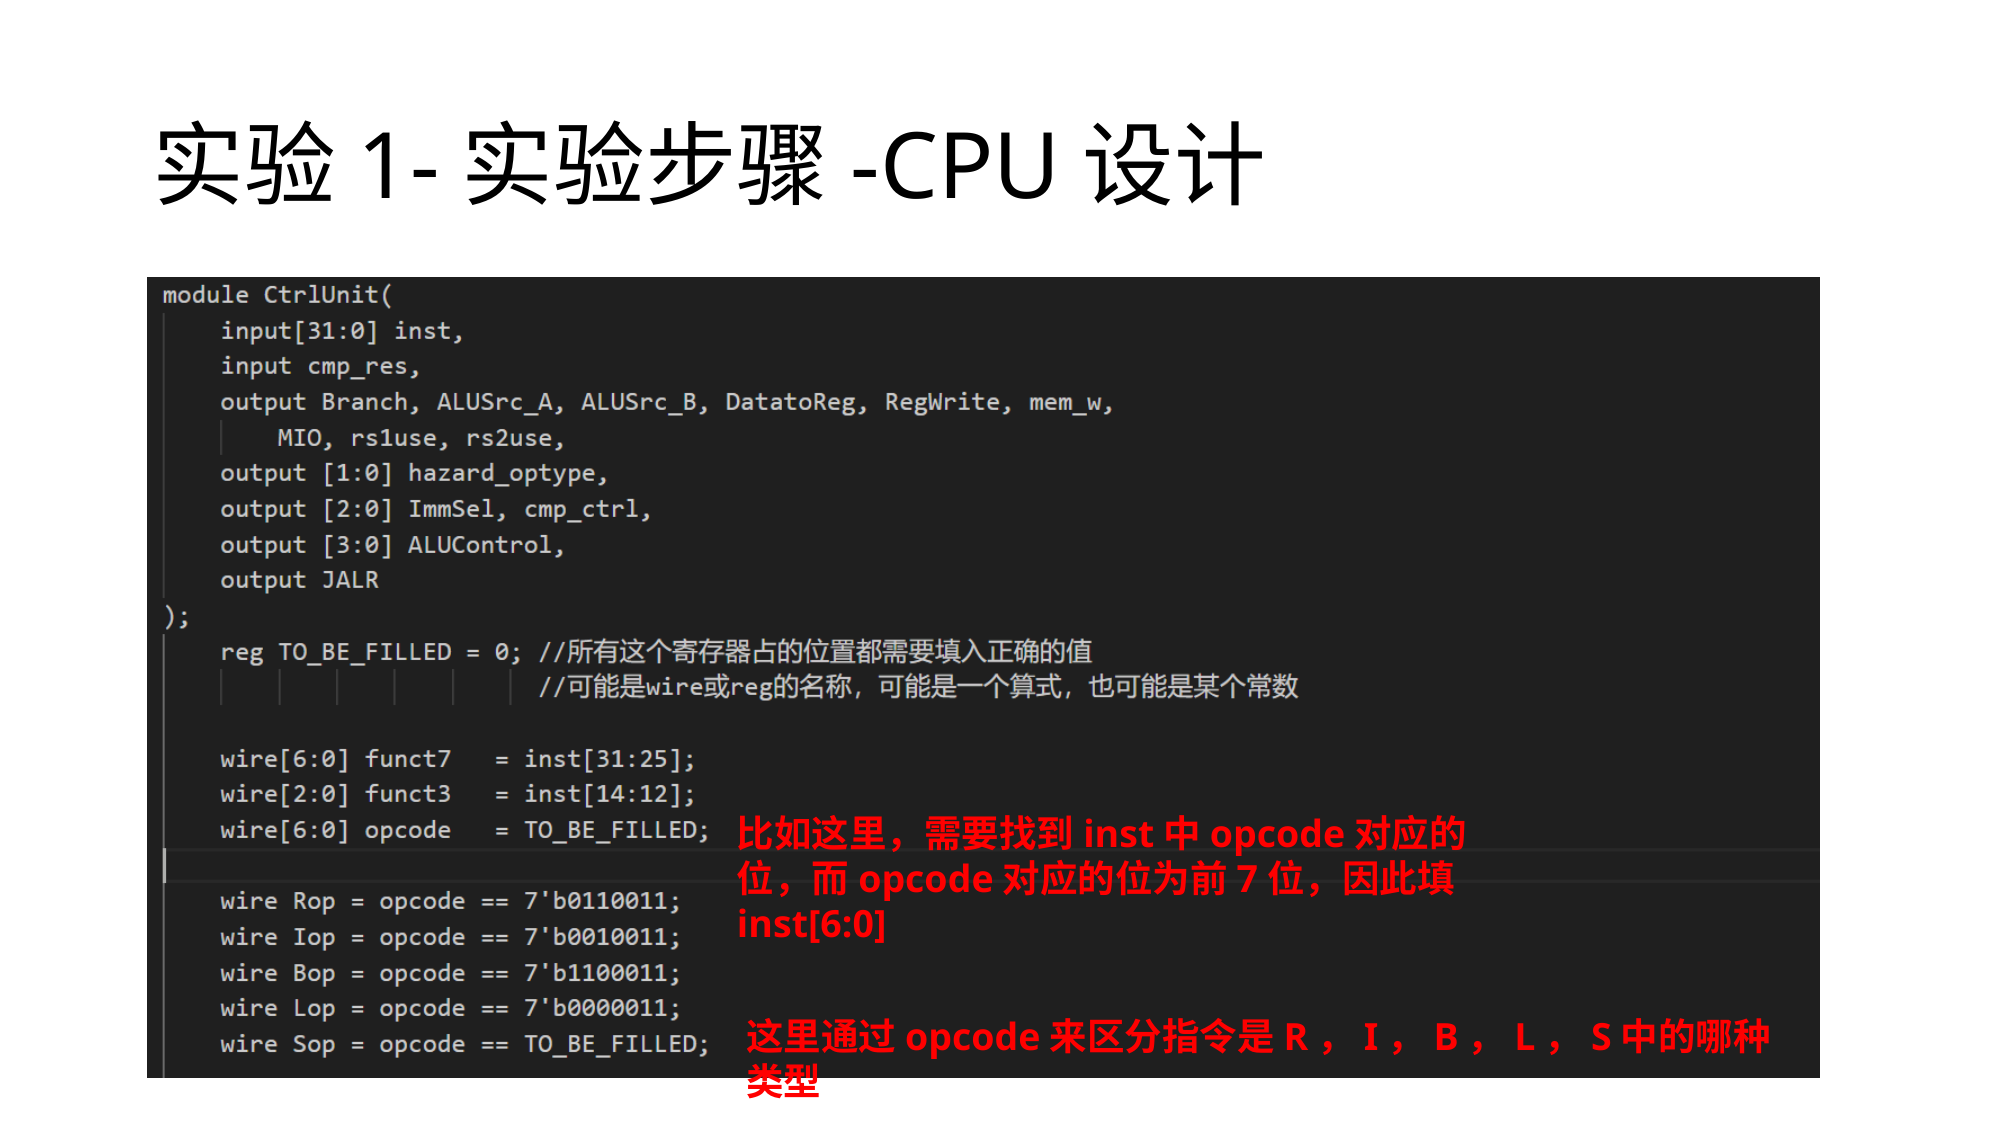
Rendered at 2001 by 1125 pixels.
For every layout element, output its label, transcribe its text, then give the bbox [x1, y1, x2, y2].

title 实验1-实验步骤-CPU设计 [137, 59, 1863, 278]
text_box 这里通过opcode来区分指令是R，I，B，L，S中的哪种类型 [731, 1078, 1788, 1111]
picture [147, 277, 1820, 1078]
